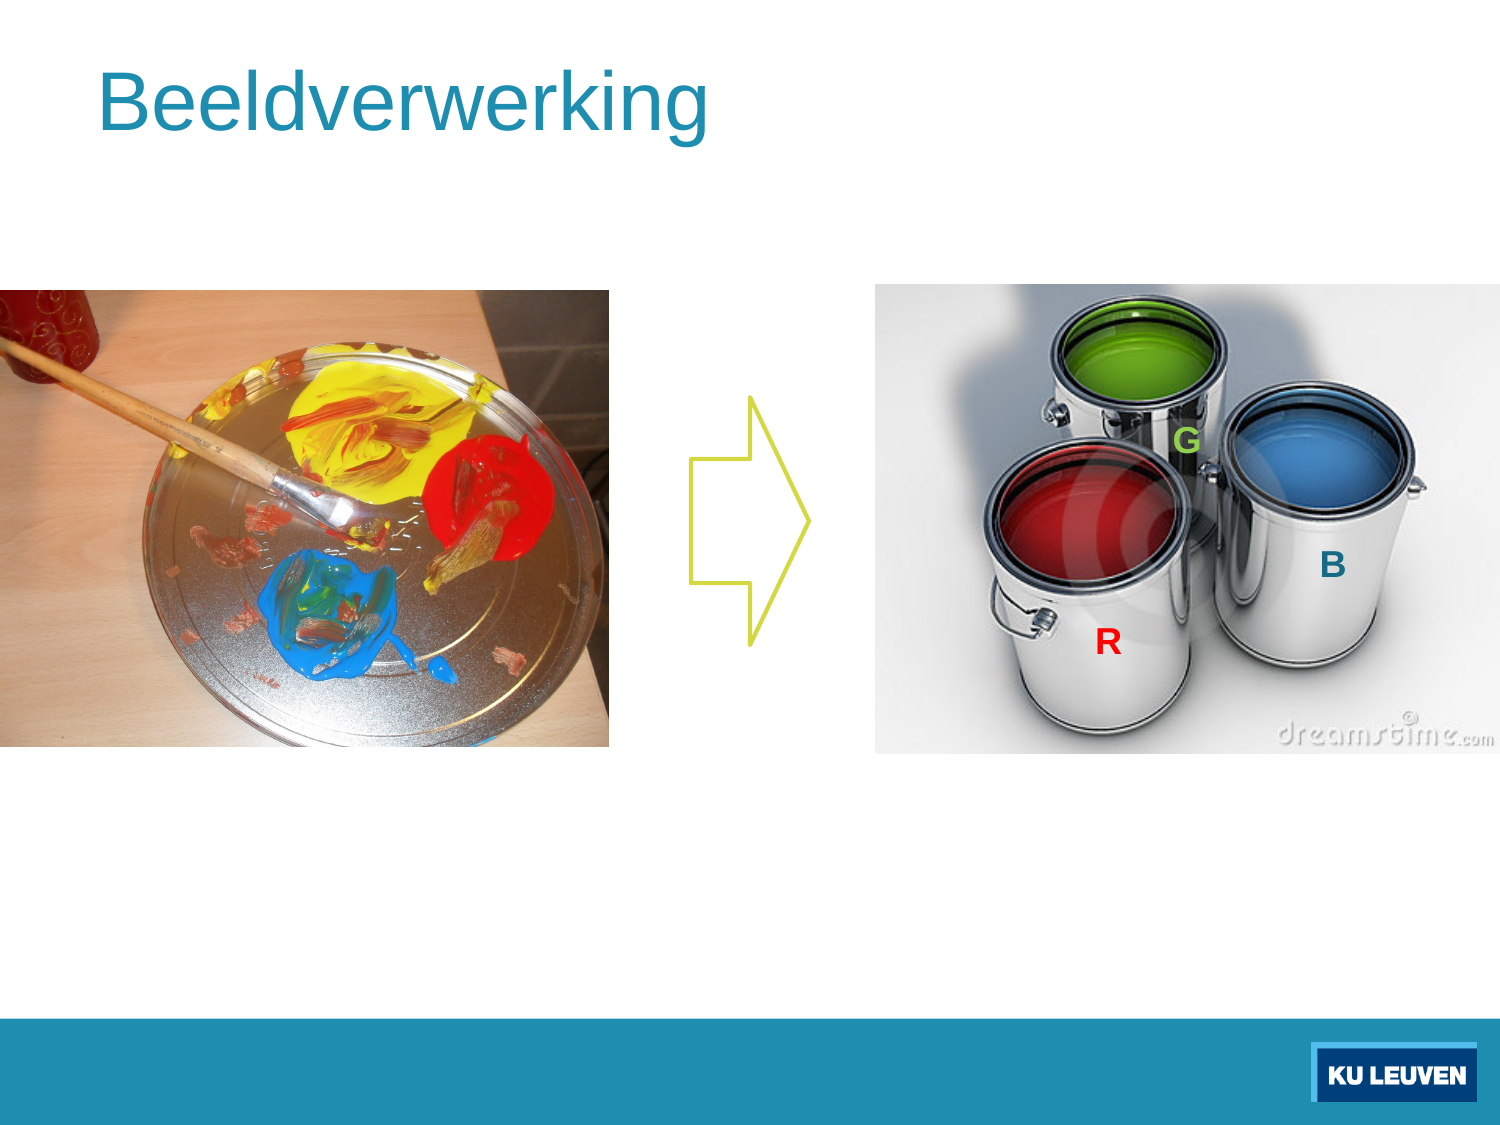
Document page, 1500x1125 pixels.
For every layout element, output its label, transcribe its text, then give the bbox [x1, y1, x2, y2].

title Beeldverwerking [88, 28, 1457, 178]
picture [0, 290, 609, 748]
text_box [688, 395, 811, 648]
picture [874, 284, 1500, 754]
picture [1311, 1042, 1477, 1102]
